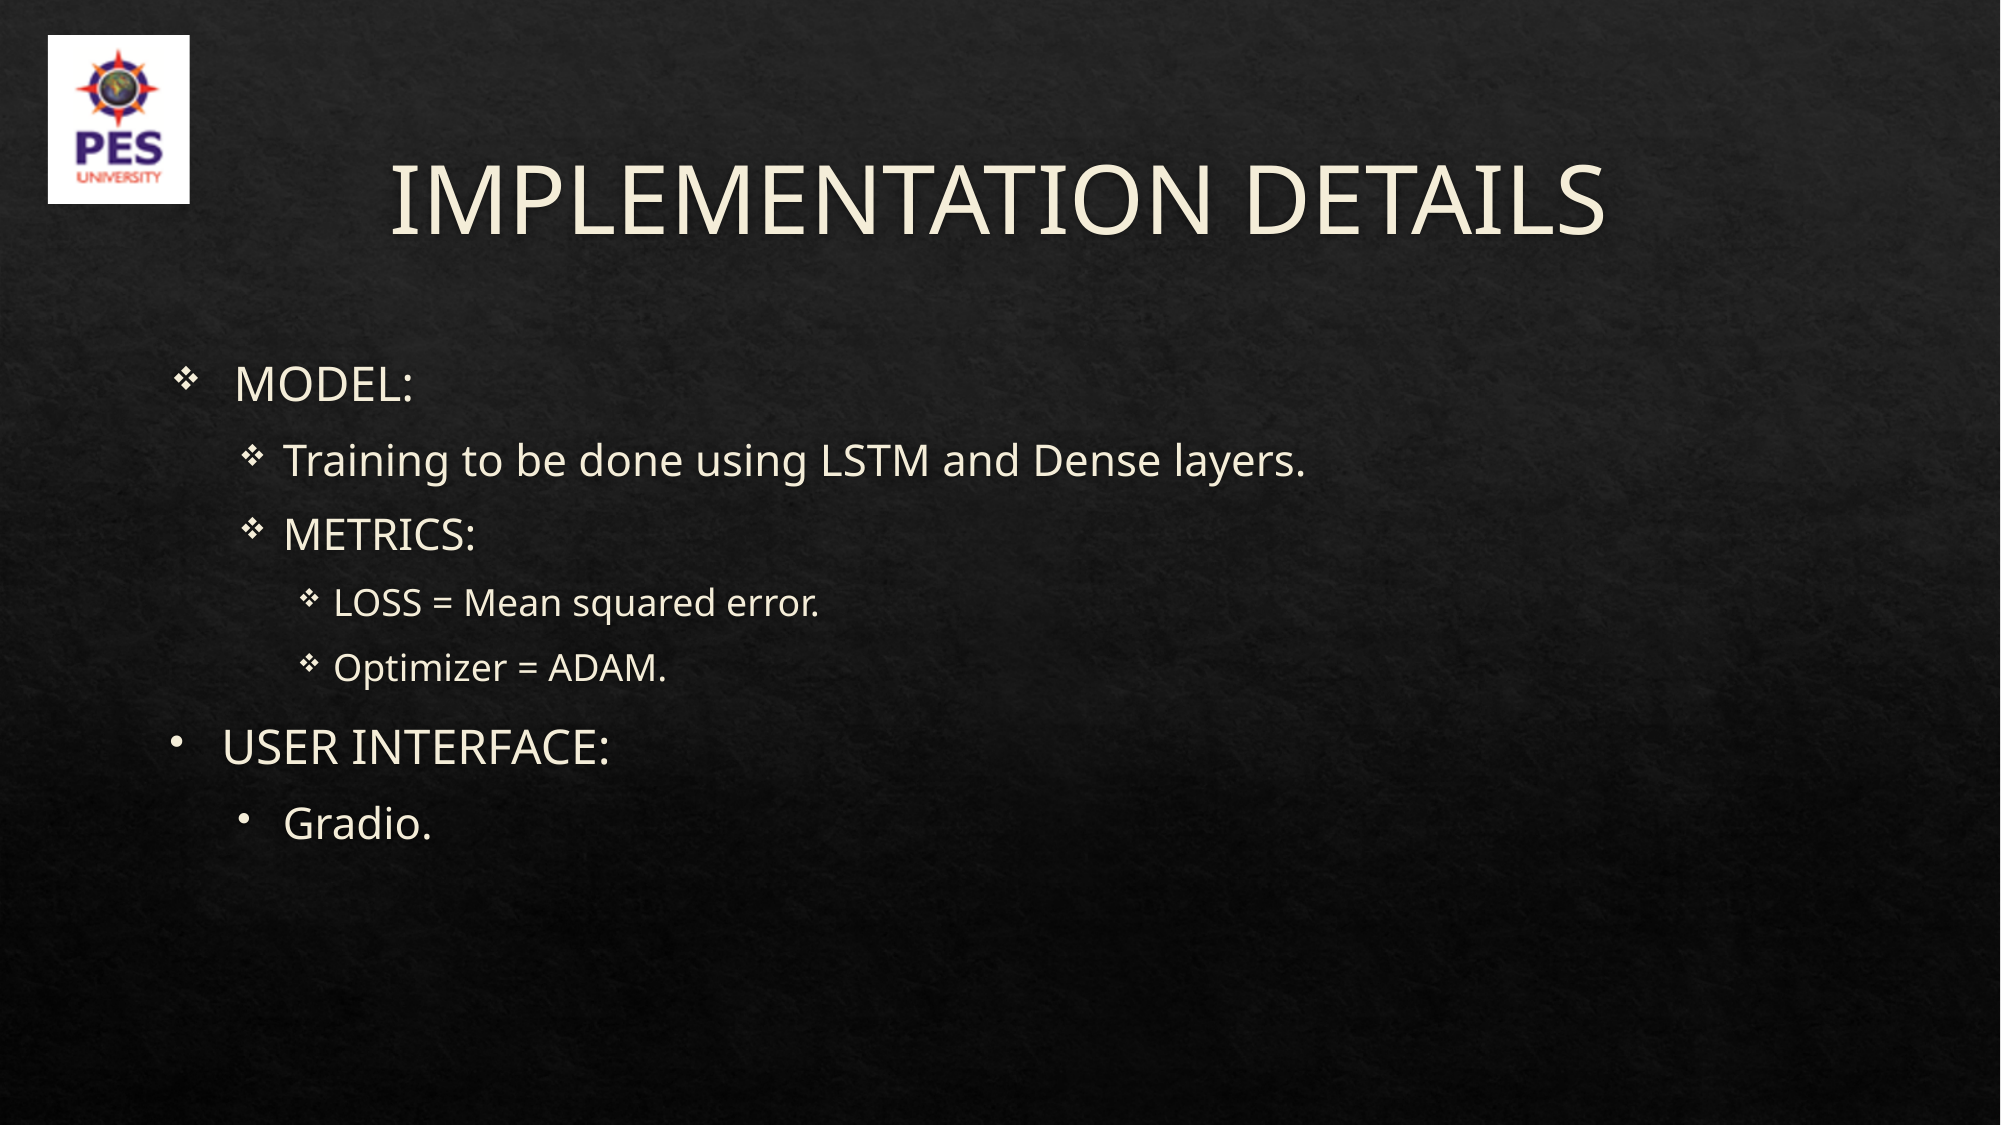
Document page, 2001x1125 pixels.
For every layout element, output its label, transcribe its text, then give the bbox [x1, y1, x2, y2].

list MODEL: Training to be done using LSTM and Dense layers. METRICS: LOSS = Mean squared error. Optimizer = ADAM. USER INTERFACE: Gradio. [149, 340, 1849, 1006]
title IMPLEMENTATION DETAILS [149, 99, 1849, 307]
picture [47, 35, 190, 204]
